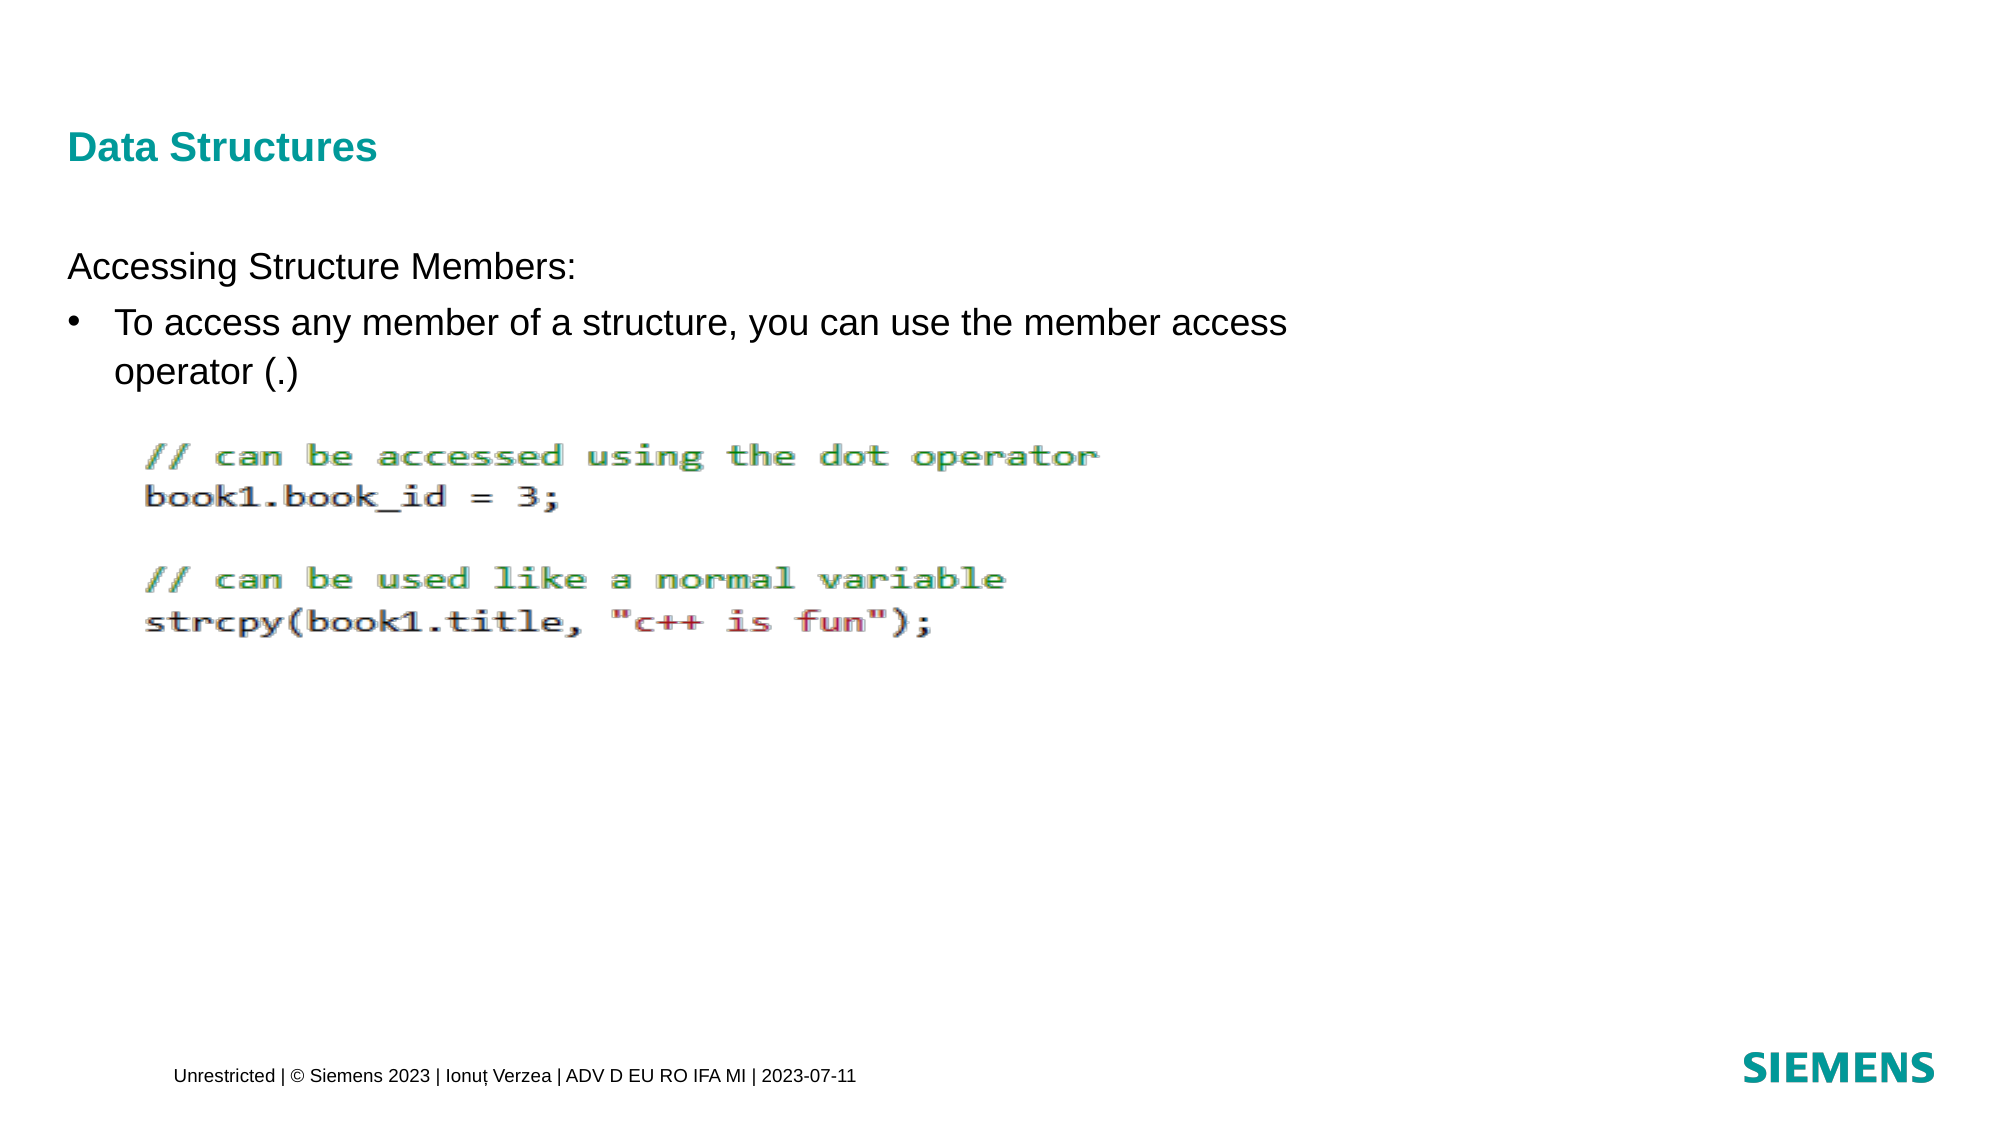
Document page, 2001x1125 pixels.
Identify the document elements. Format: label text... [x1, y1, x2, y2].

title Data Structures [67, 78, 1686, 173]
list Accessing Structure Members: To access any member of a structure, you can use the member access operator (.) [67, 237, 1414, 1018]
picture [117, 411, 1134, 663]
picture [1744, 1052, 1934, 1083]
footer Unrestricted | © Siemens 2023 | Ionuț Verzea | ADV D EU RO IFA MI | 2023-07-11 [173, 1035, 1686, 1125]
